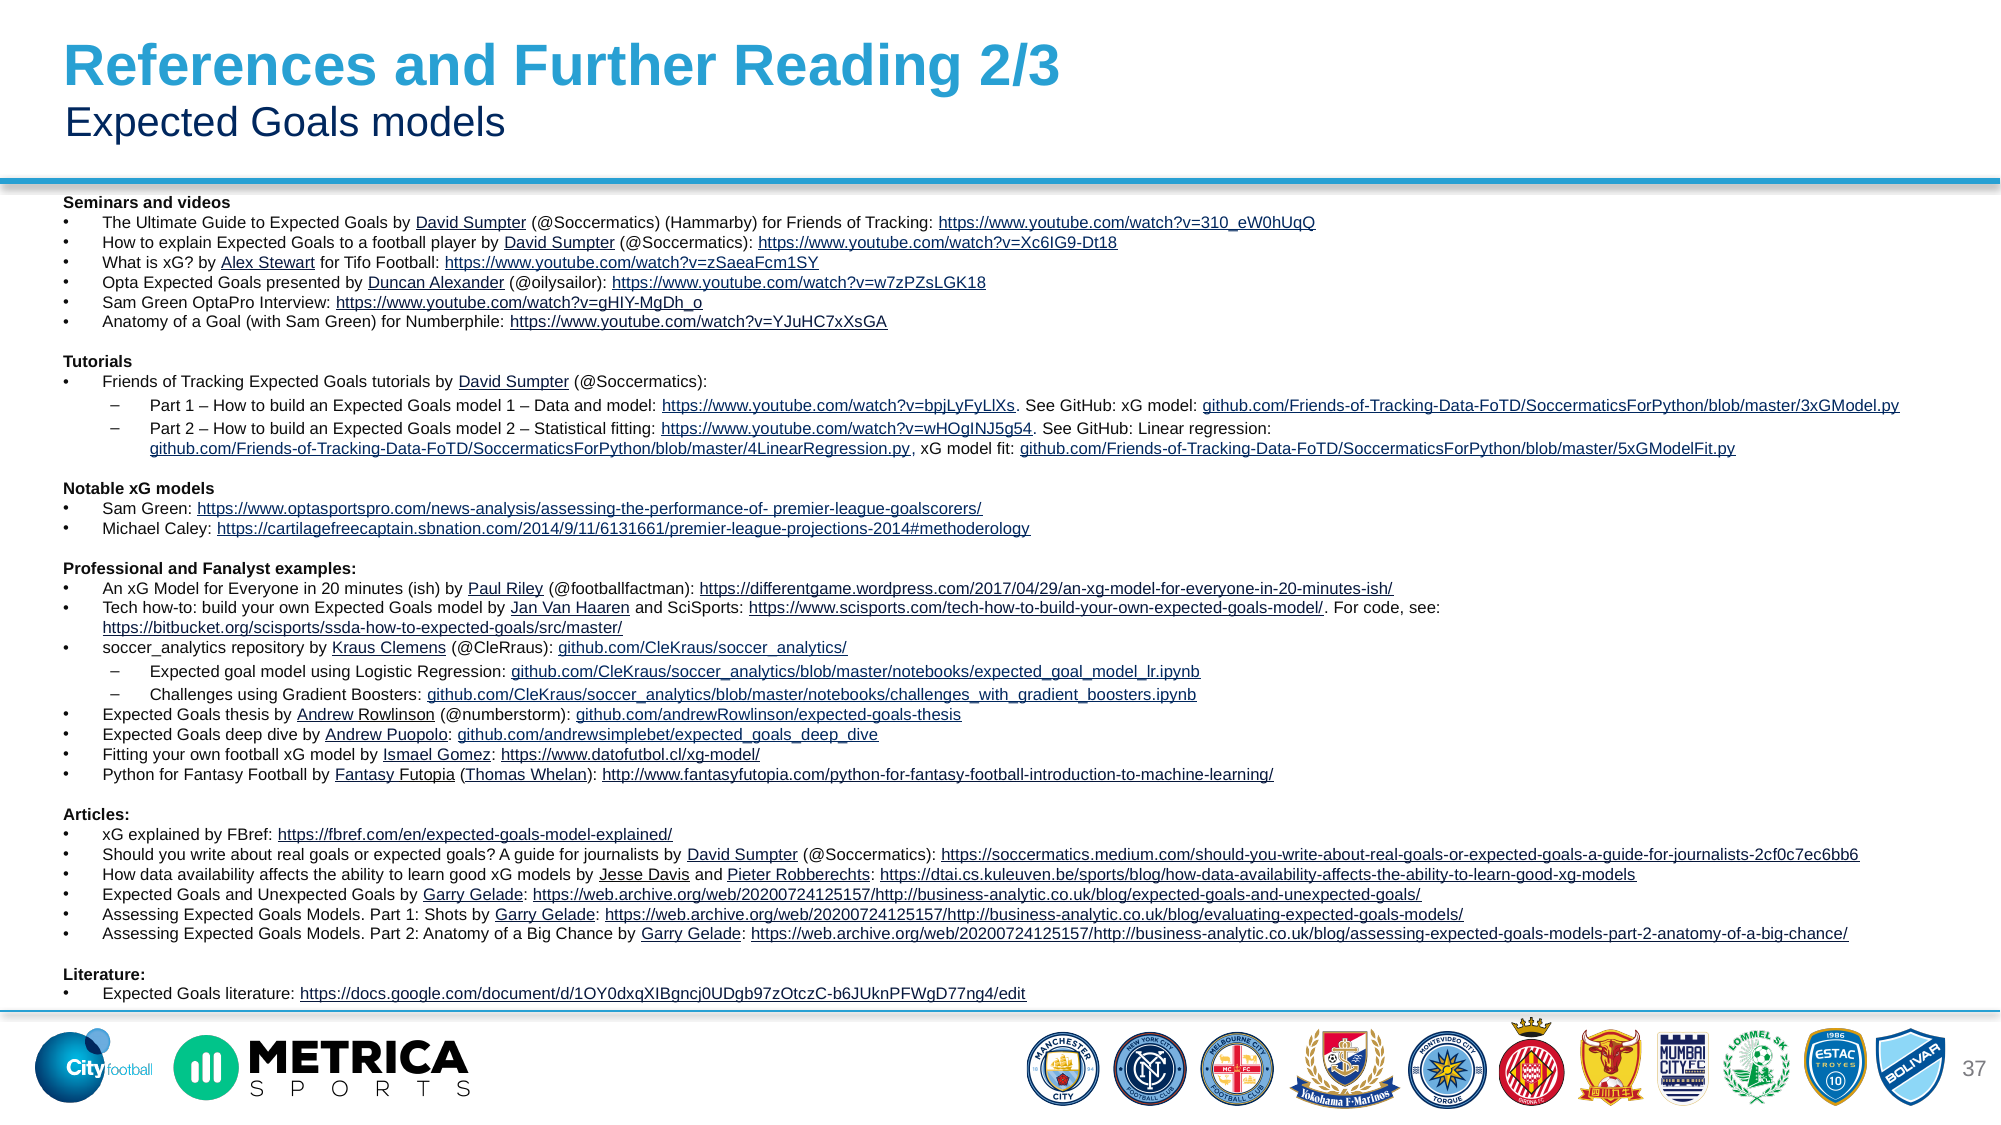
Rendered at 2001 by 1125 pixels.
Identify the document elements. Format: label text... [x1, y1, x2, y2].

slide_number 37 [1936, 1044, 1987, 1091]
picture [1718, 1028, 1795, 1106]
picture [1026, 1017, 1487, 1109]
picture [35, 1028, 152, 1103]
list Expected Goals models [64, 94, 1712, 139]
picture [1498, 1017, 1709, 1106]
picture [1875, 1028, 1946, 1106]
picture [1804, 1028, 1867, 1106]
list References and Further Reading 2/3 [63, 26, 1710, 105]
list Seminars and videos The Ultimate Guide to Expected Goals by David Sumpter (@Soccermatics) (Hammarby) for Friends of Tracking: https://www.youtube.com/watch?v=310_eW0hUqQ How to explain Expected Goals to a football player by David Sumpter (@Soccermatics): https://www.youtube.com/watch?v=Xc6IG9-Dt18 What is xG? by Alex Stewart for Tifo Football: https://www.youtube.com/watch?v=zSaeaFcm1SY Opta Expected Goals presented by Duncan Alexander (@oilysailor): https://www.youtube.com/watch?v=w7zPZsLGK18 Sam Green OptaPro Interview: https://www.youtube.com/watch?v=gHIY-MgDh_o Anatomy of a Goal (with Sam Green) for Numberphile: https://www.youtube.com/watch?v=YJuHC7xXsGA Tutorials Friends of Tracking Expected Goals tutorials by David Sumpter (@Soccermatics): Part 1 – How to build an Expected Goals model 1 – Data and model: https://www.youtube.com/watch?v=bpjLyFyLlXs. See GitHub: xG model: github.com/Friends-of-Tracking-Data-FoTD/SoccermaticsForPython/blob/master/3xGModel.py Part 2 – How to build an Expected Goals model 2 – Statistical fitting: https://www.youtube.com/watch?v=wHOgINJ5g54. See GitHub: Linear regression: github.com/Friends-of-Tracking-Data-FoTD/SoccermaticsForPython/blob/master/4LinearRegression.py, xG model fit: github.com/Friends-of-Tracking-Data-FoTD/SoccermaticsForPython/blob/master/5xGModelFit.py Notable xG models Sam Green: https://www.optasportspro.com/news-analysis/assessing-the-performance-of- premier-league-goalscorers/ Michael Caley: https://cartilagefreecaptain.sbnation.com/2014/9/11/6131661/premier-league-projections-2014#methoderology Professional and Fanalyst examples: An xG Model for Everyone in 20 minutes (ish) by Paul Riley (@footballfactman): https://differentgame.wordpress.com/2017/04/29/an-xg-model-for-everyone-in-20-minutes-ish/ Tech how-to: build your own Expected Goals model by Jan Van Haaren and SciSports: https://www.scisports.com/tech-how-to-build-your-own-expected-goals-model/. For code, see: https://bitbucket.org/scisports/ssda-how-to-expected-goals/src/master/ soccer_analytics repository by Kraus Clemens (@CleRraus): github.com/CleKraus/soccer_analytics/ Expected goal model using Logistic Regression: github.com/CleKraus/soccer_analytics/blob/master/notebooks/expected_goal_model_lr.ipynb Challenges using Gradient Boosters: github.com/CleKraus/soccer_analytics/blob/master/notebooks/challenges_with_gradient_boosters.ipynb Expected Goals thesis by Andrew Rowlinson (@numberstorm): github.com/andrewRowlinson/expected-goals-thesis Expected Goals deep dive by Andrew Puopolo: github.com/andrewsimplebet/expected_goals_deep_dive Fitting your own football xG model by Ismael Gomez: https://www.datofutbol.cl/xg-model/ Python for Fantasy Football by Fantasy Futopia (Thomas Whelan): http://www.fantasyfutopia.com/python-for-fantasy-football-introduction-to-machine-learning/ Articles: xG explained by FBref: https://fbref.com/en/expected-goals-model-explained/ Should you write about real goals or expected goals? A guide for journalists by David Sumpter (@Soccermatics): https://soccermatics.medium.com/should-you-write-about-real-goals-or-expected-goals-a-guide-for-journalists-2cf0c7ec6bb6 How data availability affects the ability to learn good xG models by Jesse Davis and Pieter Robberechts: https://dtai.cs.kuleuven.be/sports/blog/how-data-availability-affects-the-ability-to-learn-good-xg-models Expected Goals and Unexpected Goals by Garry Gelade: https://web.archive.org/web/20200724125157/http://business-analytic.co.uk/blog/expected-goals-and-unexpected-goals/ Assessing Expected Goals Models. Part 1: Shots by Garry Gelade: https://web.archive.org/web/20200724125157/http://business-analytic.co.uk/blog/evaluating-expected-goals-models/ Assessing Expected Goals Models. Part 2: Anatomy of a Big Chance by Garry Gelade: https://web.archive.org/web/20200724125157/http://business-analytic.co.uk/blog/assessing-expected-goals-models-part-2-anatomy-of-a-big-chance/ Literature: Expected Goals literature: https://docs.google.com/document/d/1OY0dxqXIBgncj0UDgb97zOtczC-b6JUknPFWgD77ng4/edit [63, 191, 1930, 997]
picture [160, 1027, 483, 1108]
